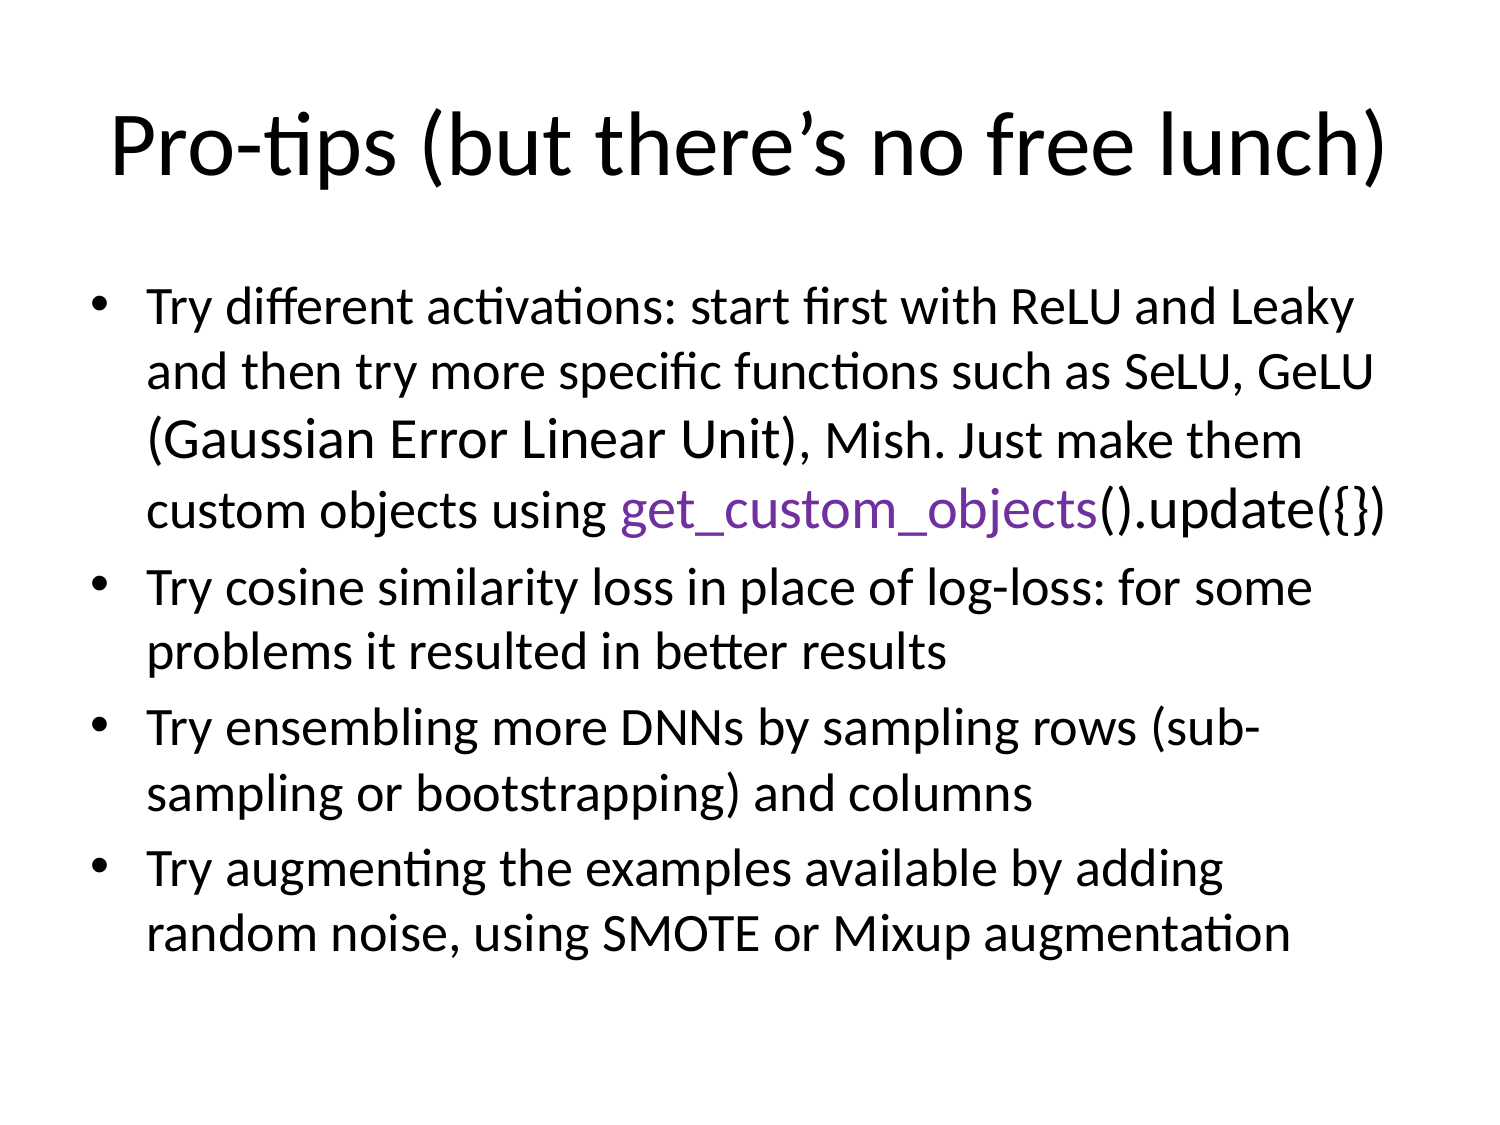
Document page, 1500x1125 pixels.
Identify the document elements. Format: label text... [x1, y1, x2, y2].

title Pro-tips (but there’s no free lunch) [75, 45, 1425, 233]
list Try different activations: start first with ReLU and Leaky and then try more specific functions such as SeLU, GeLU (Gaussian Error Linear Unit), Mish. Just make them custom objects using get_custom_objects().update({}) Try cosine similarity loss in place of log-loss: for some problems it resulted in better results Try ensembling more DNNs by sampling rows (sub-sampling or bootstrapping) and columns Try augmenting the examples available by adding random noise, using SMOTE or Mixup augmentation [75, 262, 1425, 1005]
